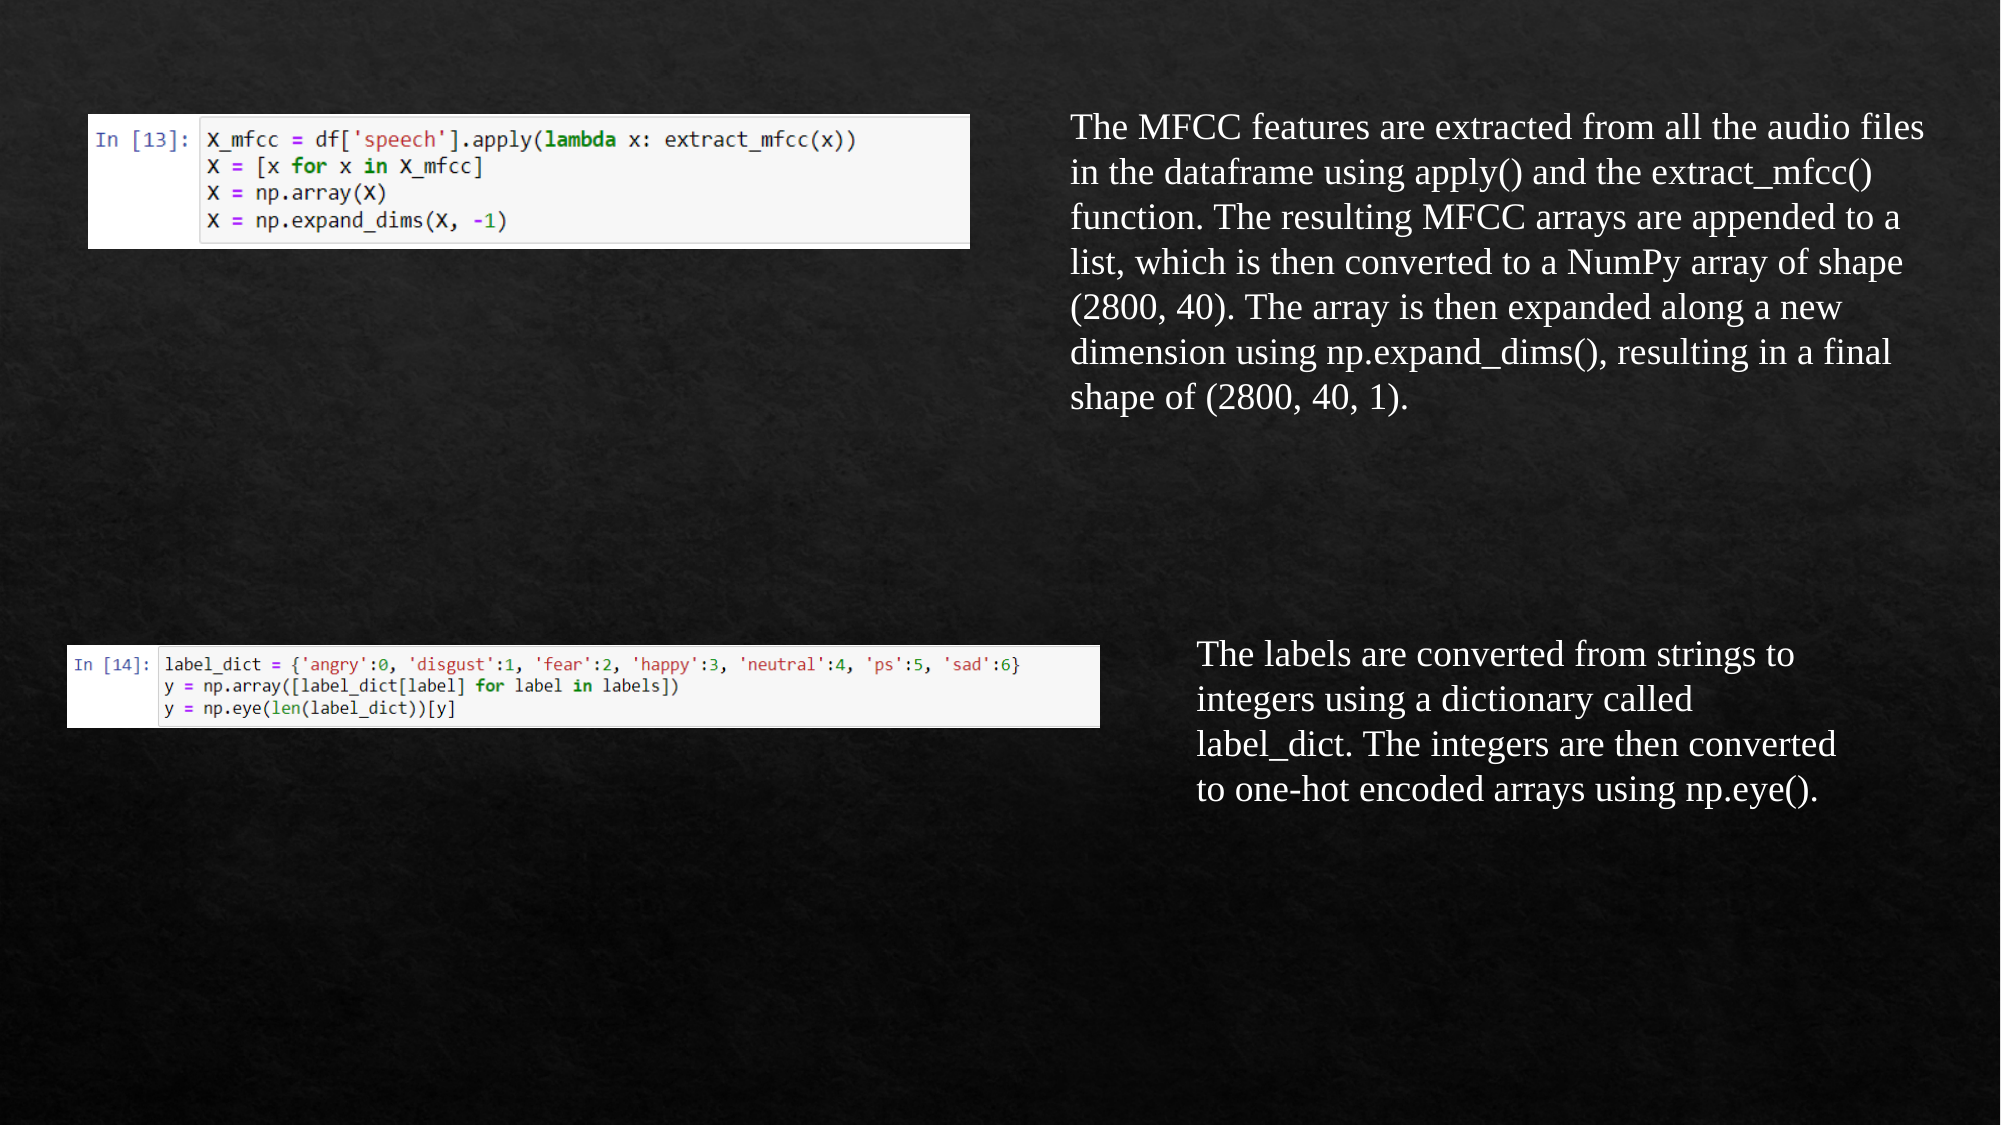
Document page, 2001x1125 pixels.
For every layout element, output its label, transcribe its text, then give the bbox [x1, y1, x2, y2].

picture [67, 644, 1101, 728]
picture [88, 114, 970, 249]
text_box The MFCC features are extracted from all the audio files in the dataframe using apply() and the extract_mfcc() function. The resulting MFCC arrays are appended to a list, which is then converted to a NumPy array of shape (2800, 40). The array is then expanded along a new dimension using np.expand_dims(), resulting in a final shape of (2800, 40, 1). [1055, 94, 1957, 425]
text_box The labels are converted from strings to integers using a dictionary called label_dict. The integers are then converted to one-hot encoded arrays using np.eye(). [1181, 621, 1874, 862]
